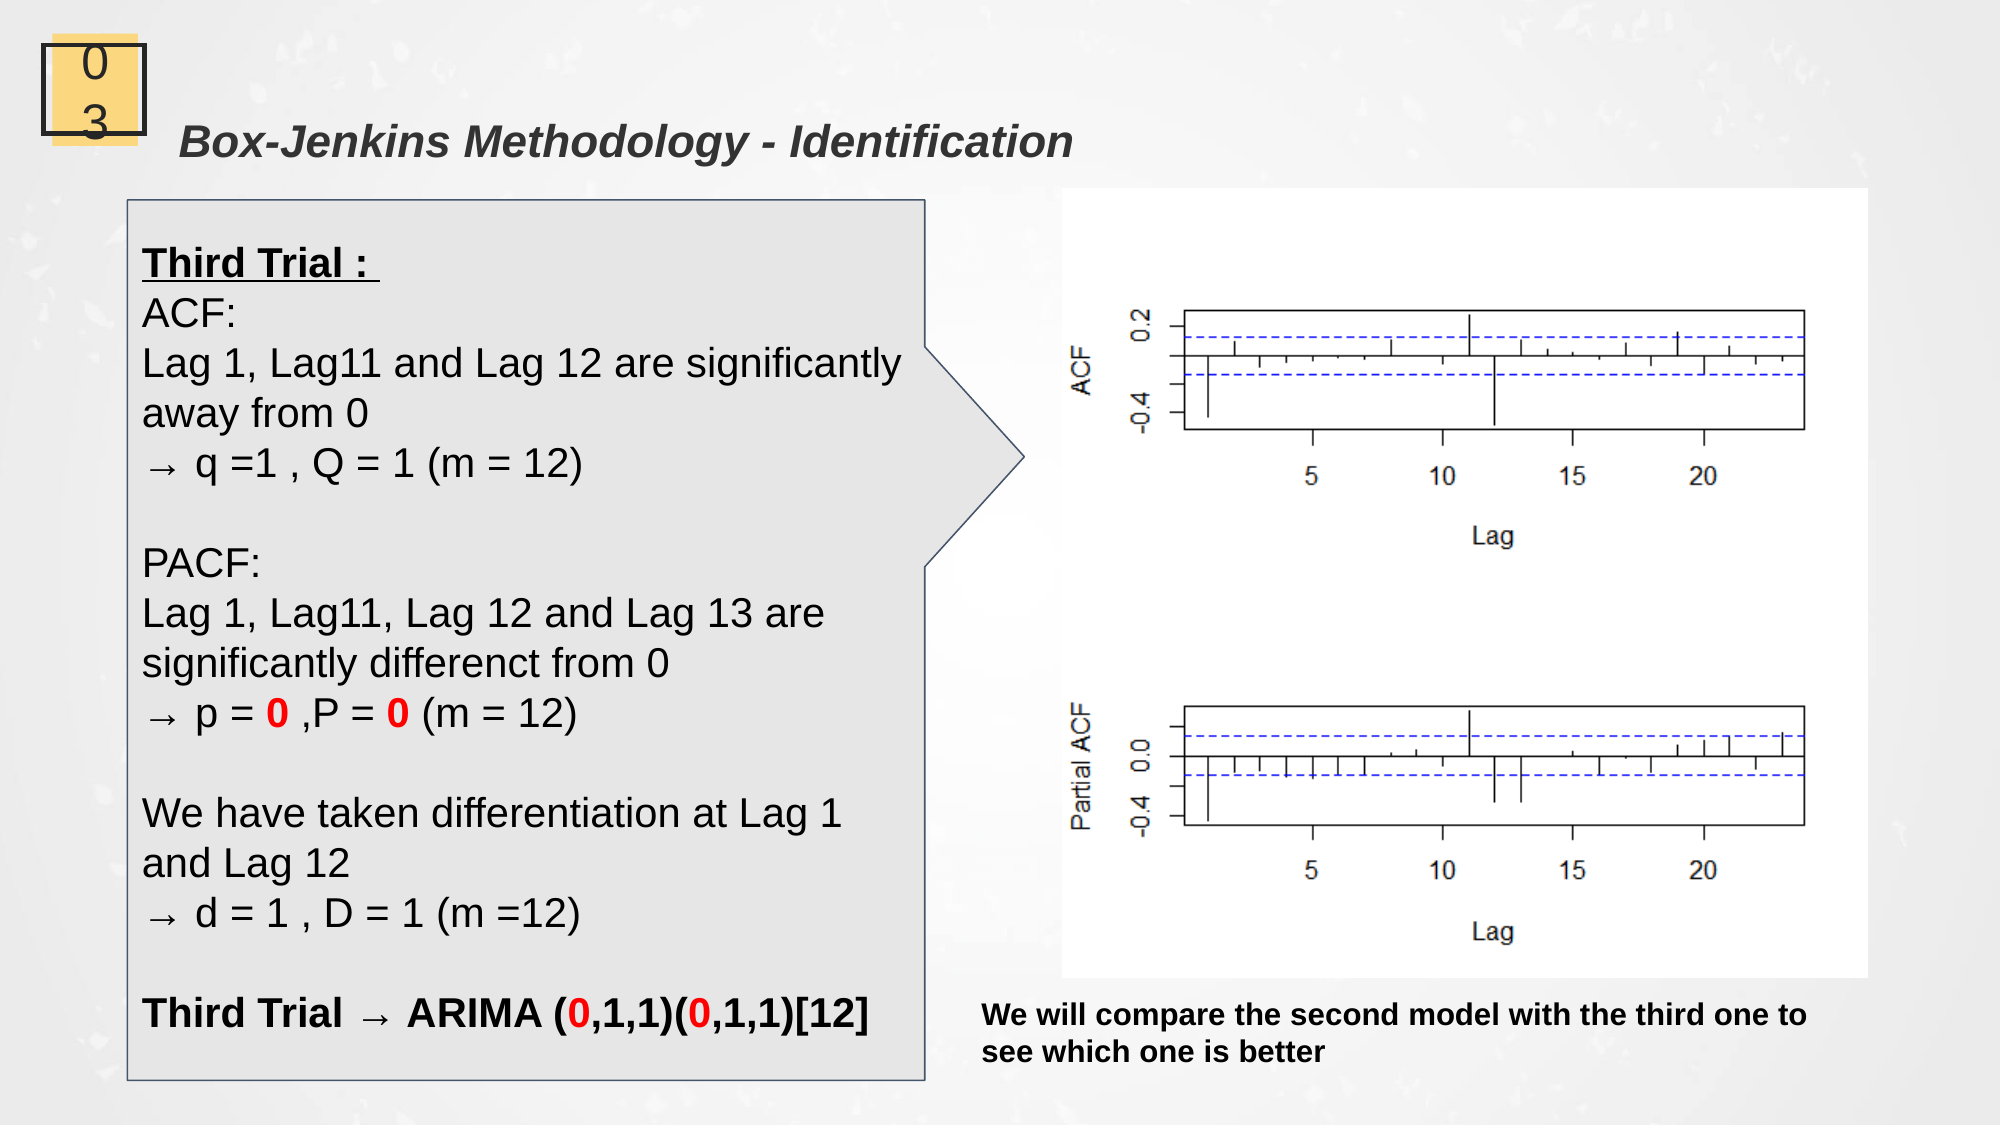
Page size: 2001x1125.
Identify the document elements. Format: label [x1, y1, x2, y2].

text_box [43, 33, 146, 147]
picture [0, 0, 2000, 1125]
